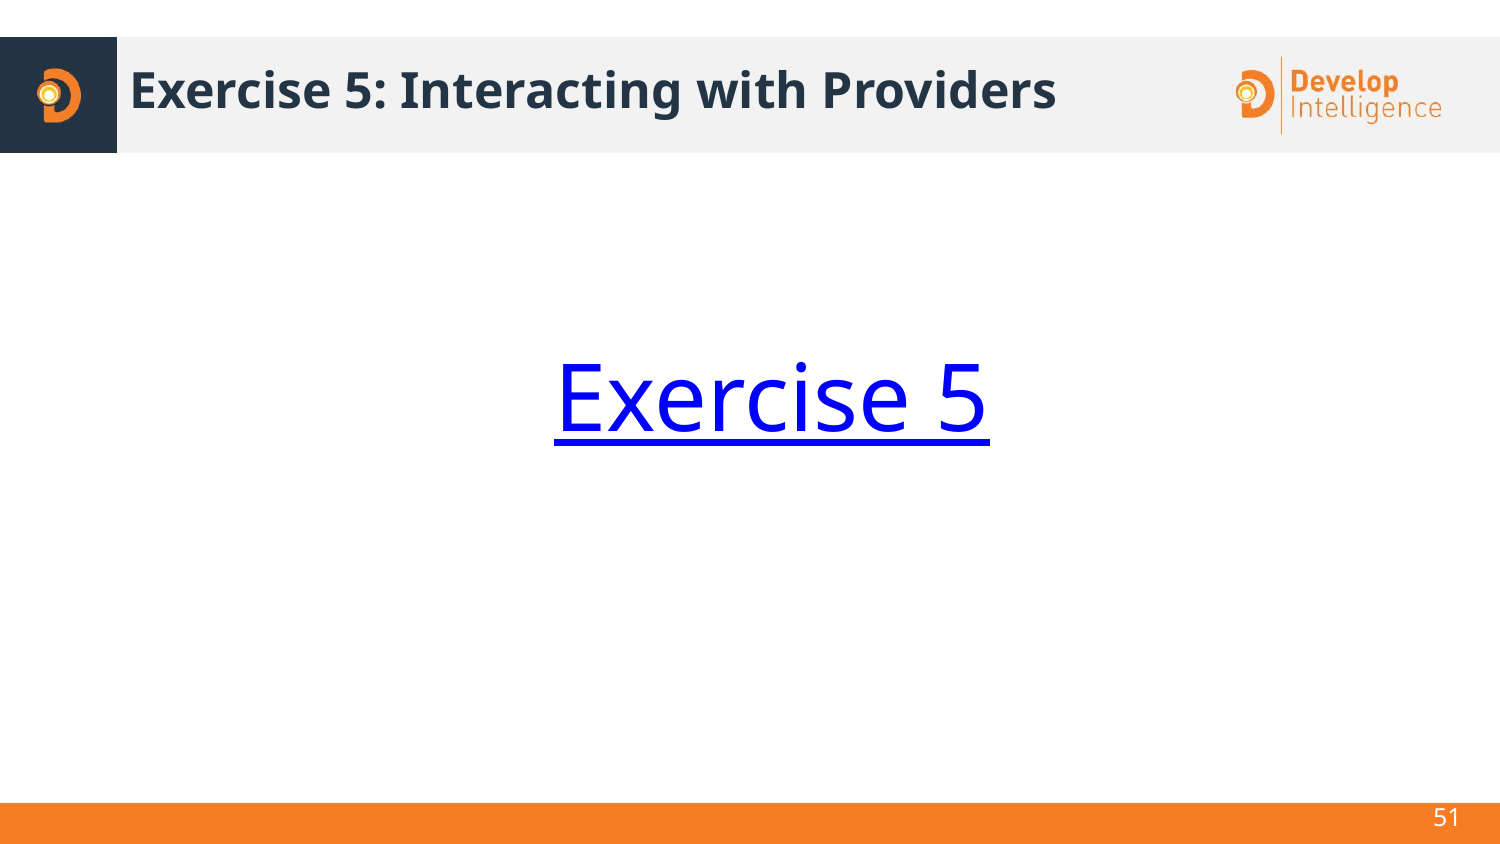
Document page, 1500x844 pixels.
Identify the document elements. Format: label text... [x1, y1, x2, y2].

picture [0, 0, 1500, 844]
title Exercise 5: Interacting with Providers [118, 36, 1500, 148]
list Exercise 5 [102, 182, 1396, 758]
slide_number <number> [1396, 800, 1499, 838]
